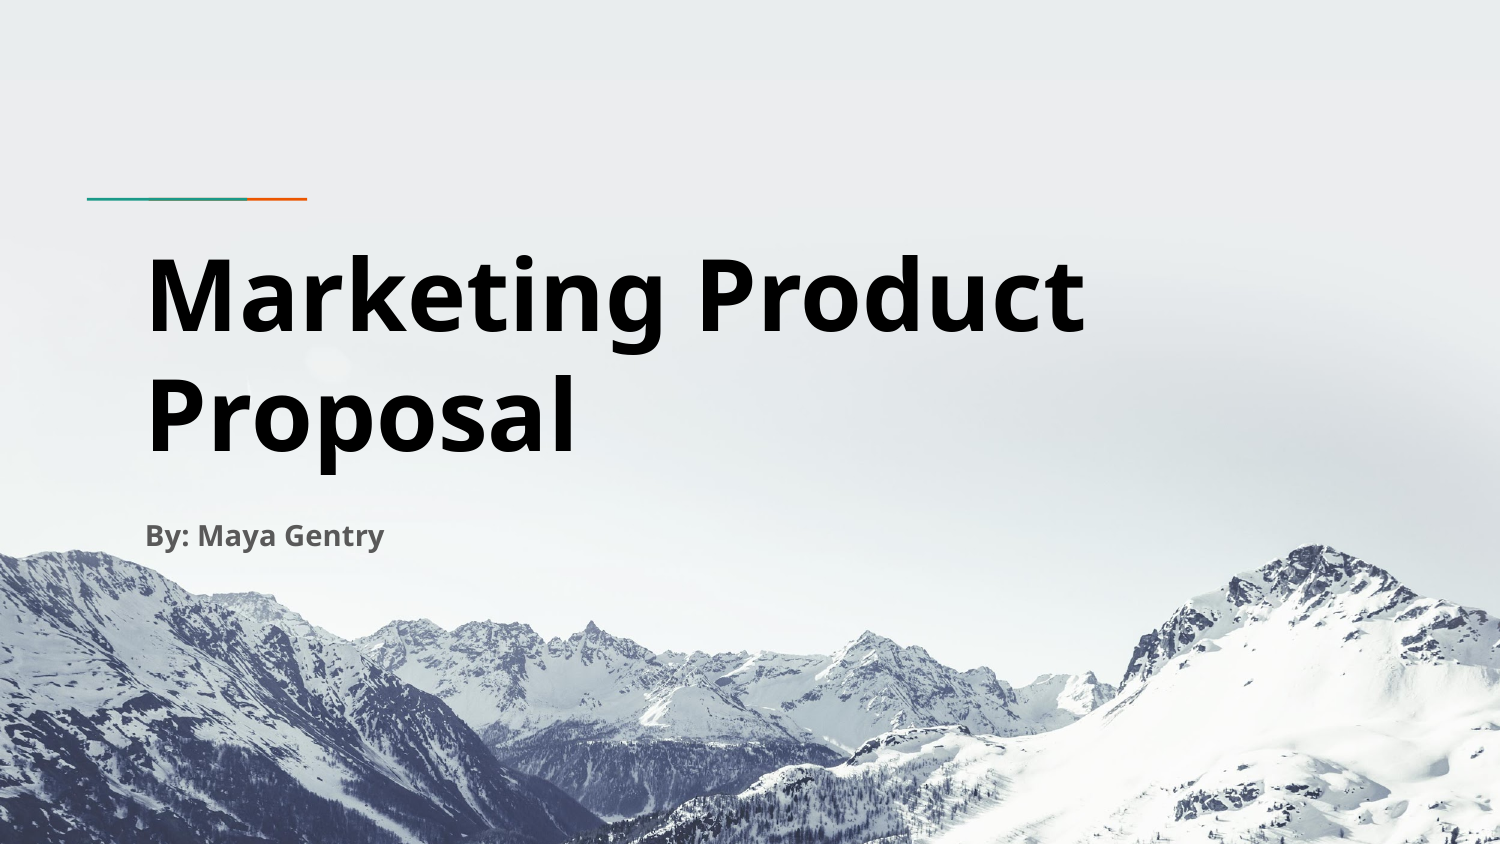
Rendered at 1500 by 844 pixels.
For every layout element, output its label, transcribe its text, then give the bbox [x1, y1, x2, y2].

title Marketing Product Proposal [130, 216, 1381, 490]
picture [0, 80, 1500, 844]
subtitle By: Maya Gentry [130, 501, 1381, 570]
